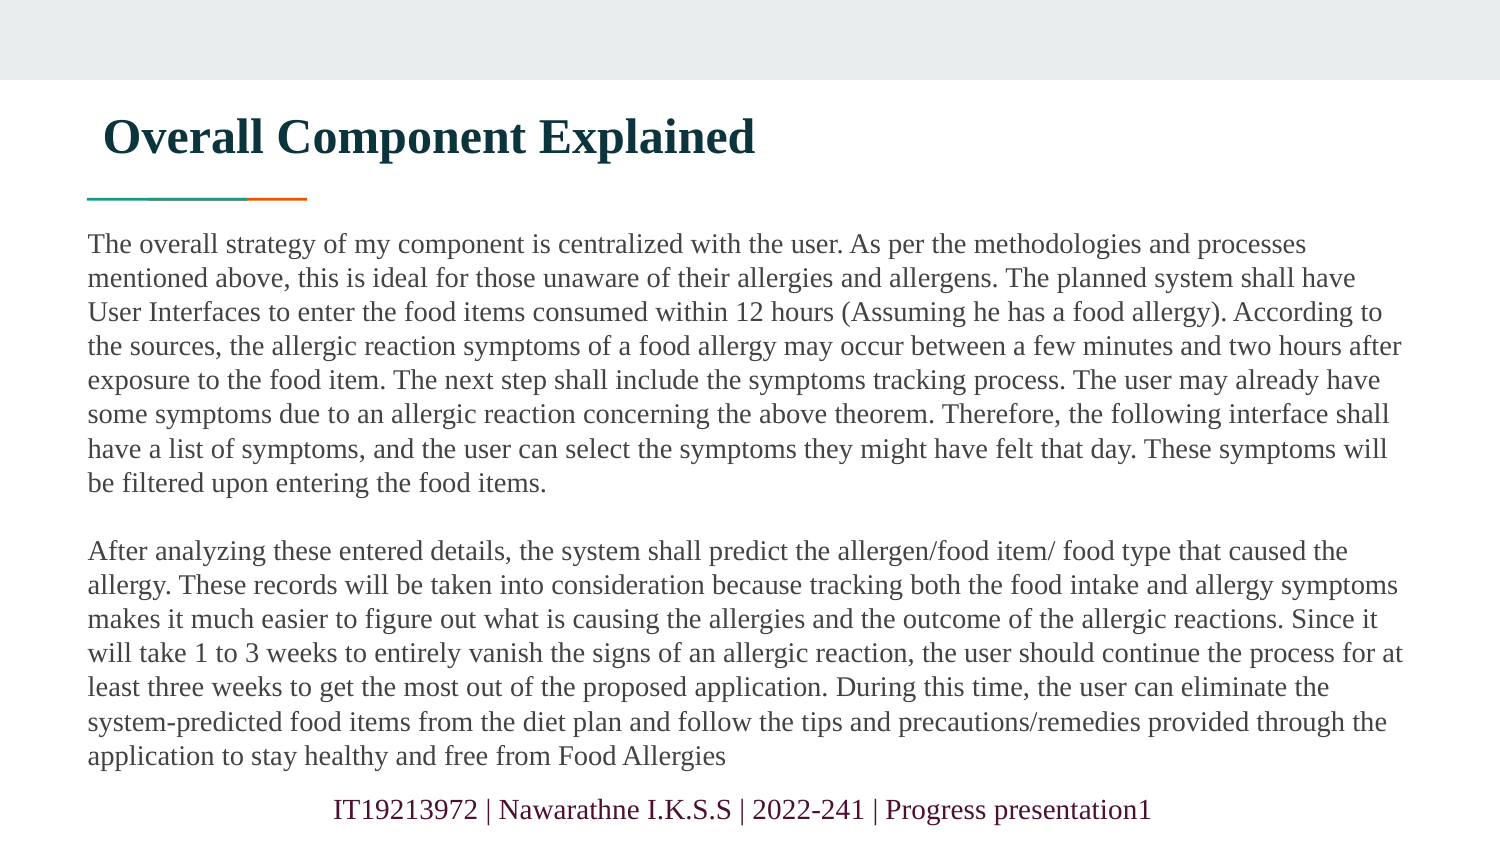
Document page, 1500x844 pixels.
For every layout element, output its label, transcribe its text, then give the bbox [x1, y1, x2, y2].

title Overall Component Explained [87, 88, 1061, 185]
list The overall strategy of my component is centralized with the user. As per the methodologies and processes mentioned above, this is ideal for those unaware of their allergies and allergens. The planned system shall have User Interfaces to enter the food items consumed within 12 hours (Assuming he has a food allergy). According to the sources, the allergic reaction symptoms of a food allergy may occur between a few minutes and two hours after exposure to the food item. The next step shall include the symptoms tracking process. The user may already have some symptoms due to an allergic reaction concerning the above theorem. Therefore, the following interface shall have a list of symptoms, and the user can select the symptoms they might have felt that day. These symptoms will be filtered upon entering the food items. After analyzing these entered details, the system shall predict the allergen/food item/ food type that caused the allergy. These records will be taken into consideration because tracking both the food intake and allergy symptoms makes it much easier to figure out what is causing the allergies and the outcome of the allergic reactions. Since it will take 1 to 3 weeks to entirely vanish the signs of an allergic reaction, the user should continue the process for at least three weeks to get the most out of the proposed application. During this time, the user can eliminate the system-predicted food items from the diet plan and follow the tips and precautions/remedies provided through the application to stay healthy and free from Food Allergies [72, 209, 1428, 790]
text_box IT19213972 | Nawarathne I.K.S.S | 2022-241 | Progress presentation1 [318, 770, 1202, 841]
